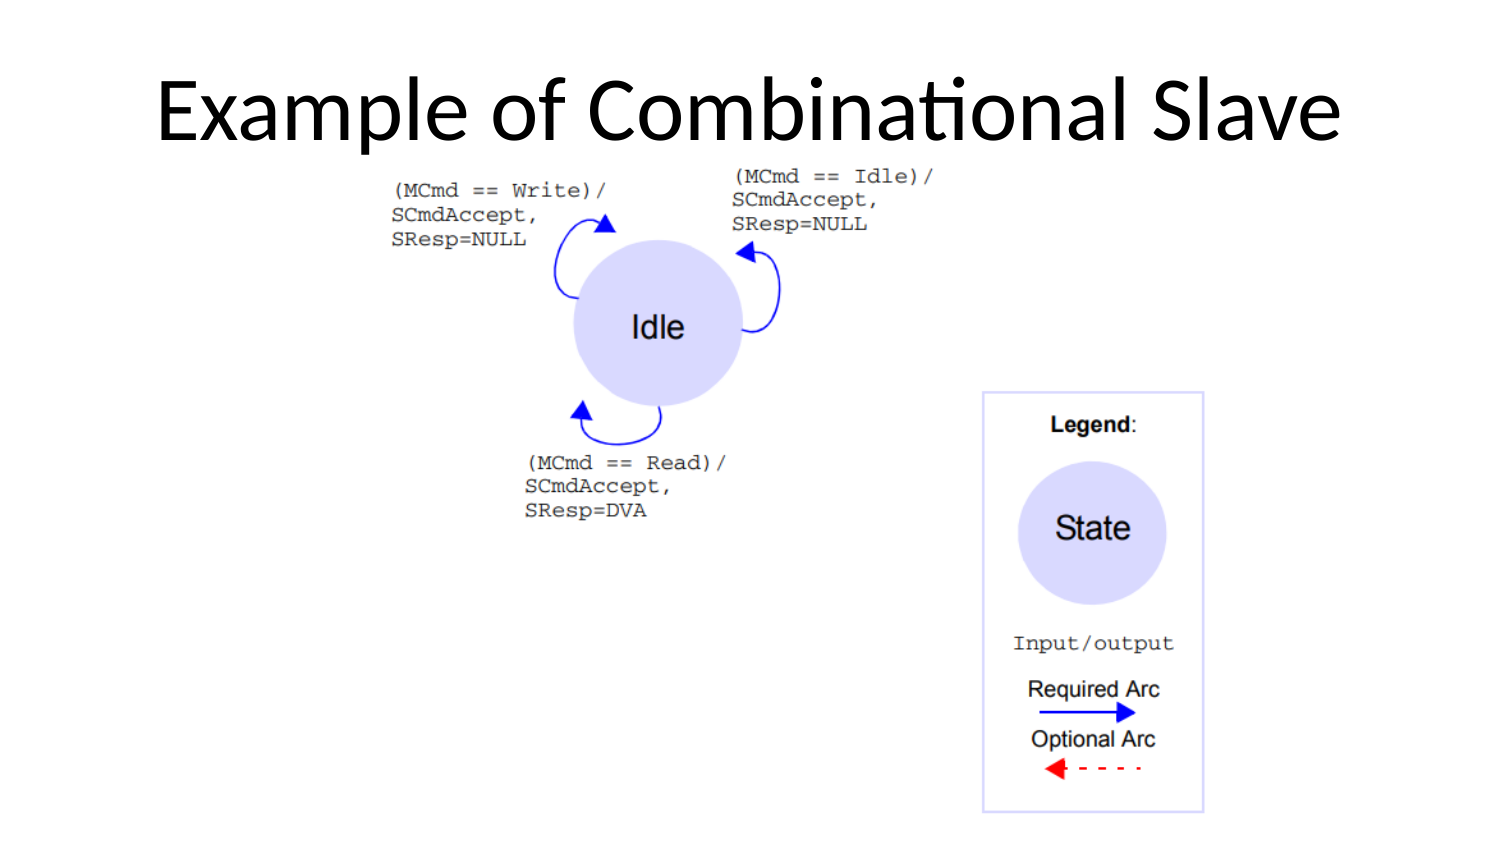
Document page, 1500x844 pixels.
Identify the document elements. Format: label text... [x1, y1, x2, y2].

title Example of Combinational Slave [75, 33, 1425, 175]
picture [371, 161, 1211, 821]
